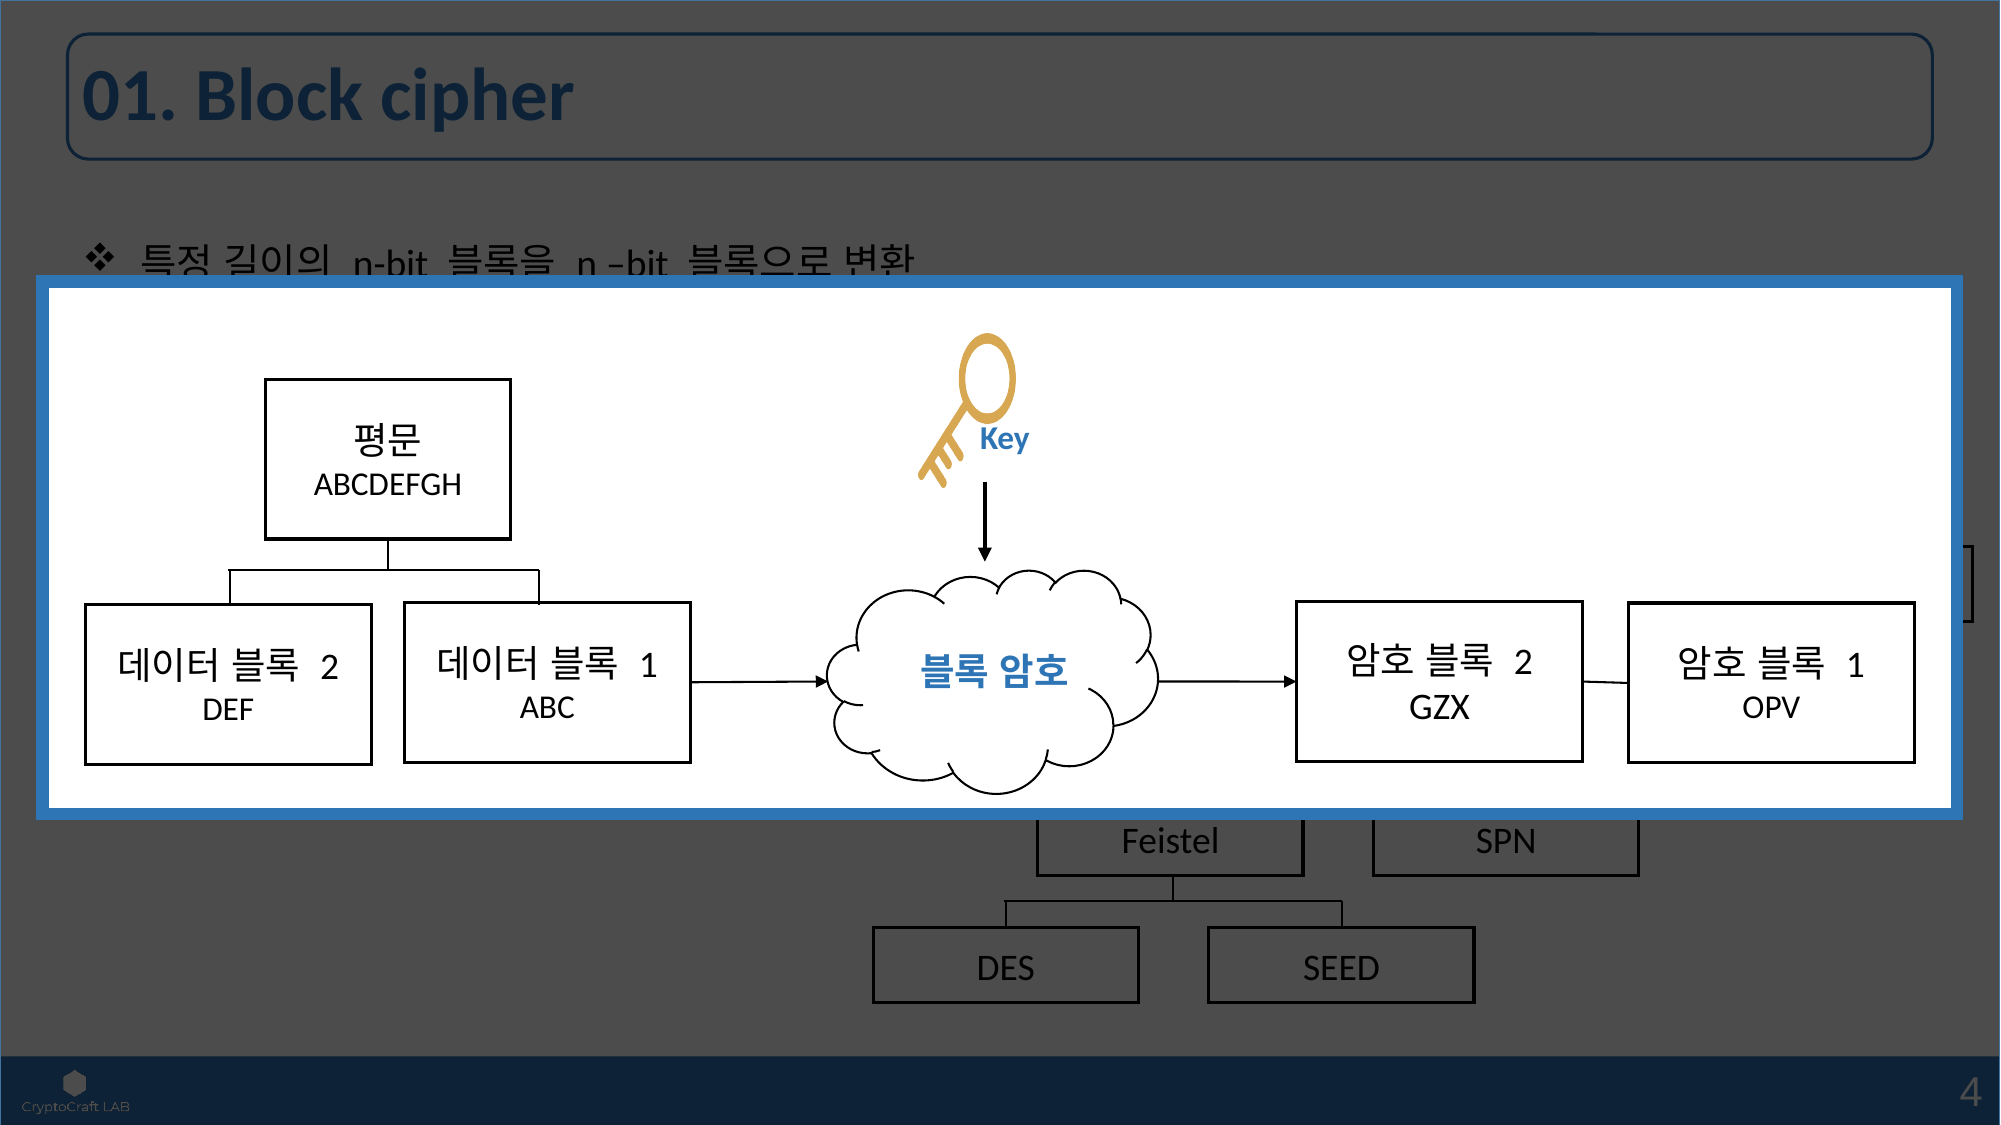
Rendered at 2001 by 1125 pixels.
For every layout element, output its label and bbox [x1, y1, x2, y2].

text_box [0, 0, 2000, 1125]
